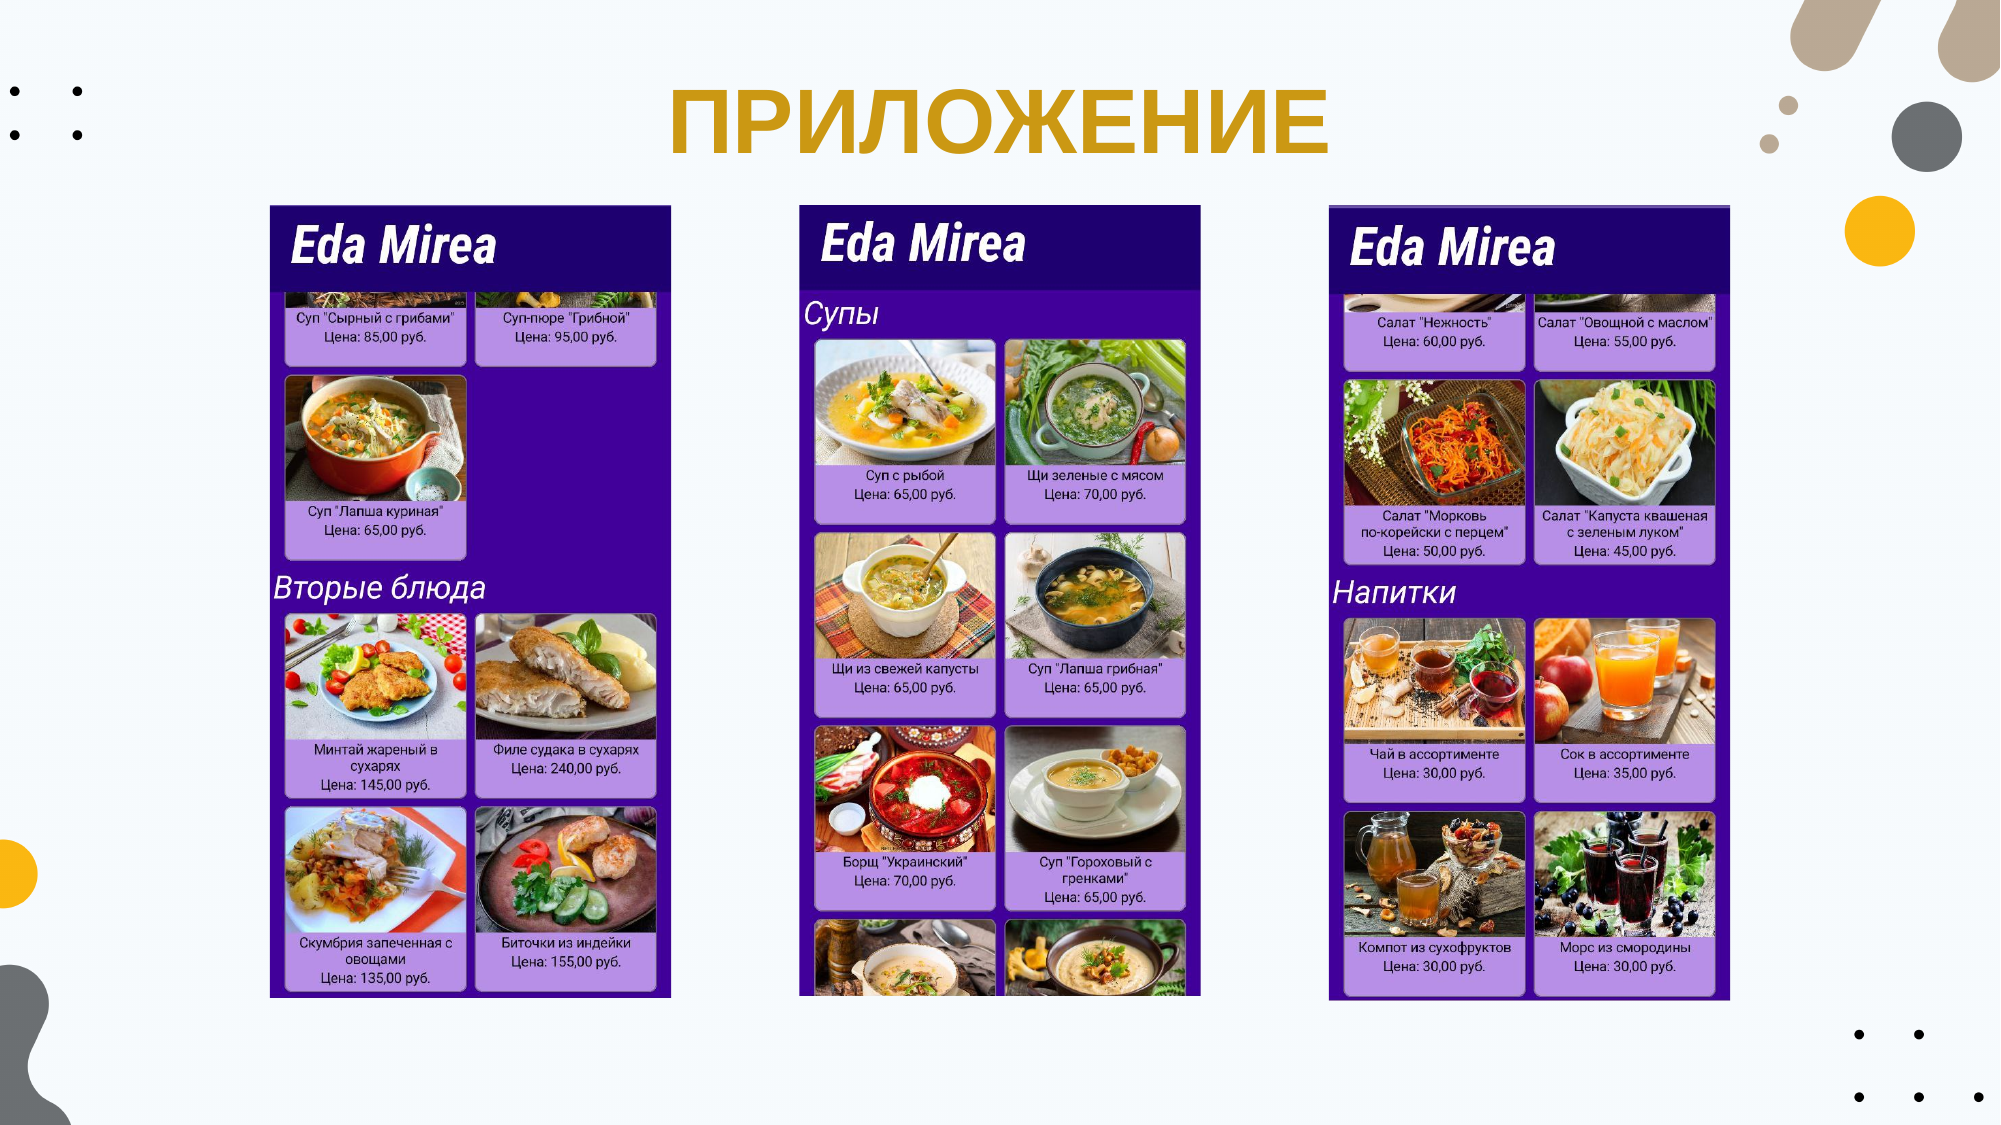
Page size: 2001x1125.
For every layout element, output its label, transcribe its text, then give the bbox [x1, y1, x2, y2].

title ПРИЛОЖЕНИЕ [137, 59, 1863, 188]
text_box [269, 205, 1731, 1001]
picture [0, 0, 2000, 1125]
